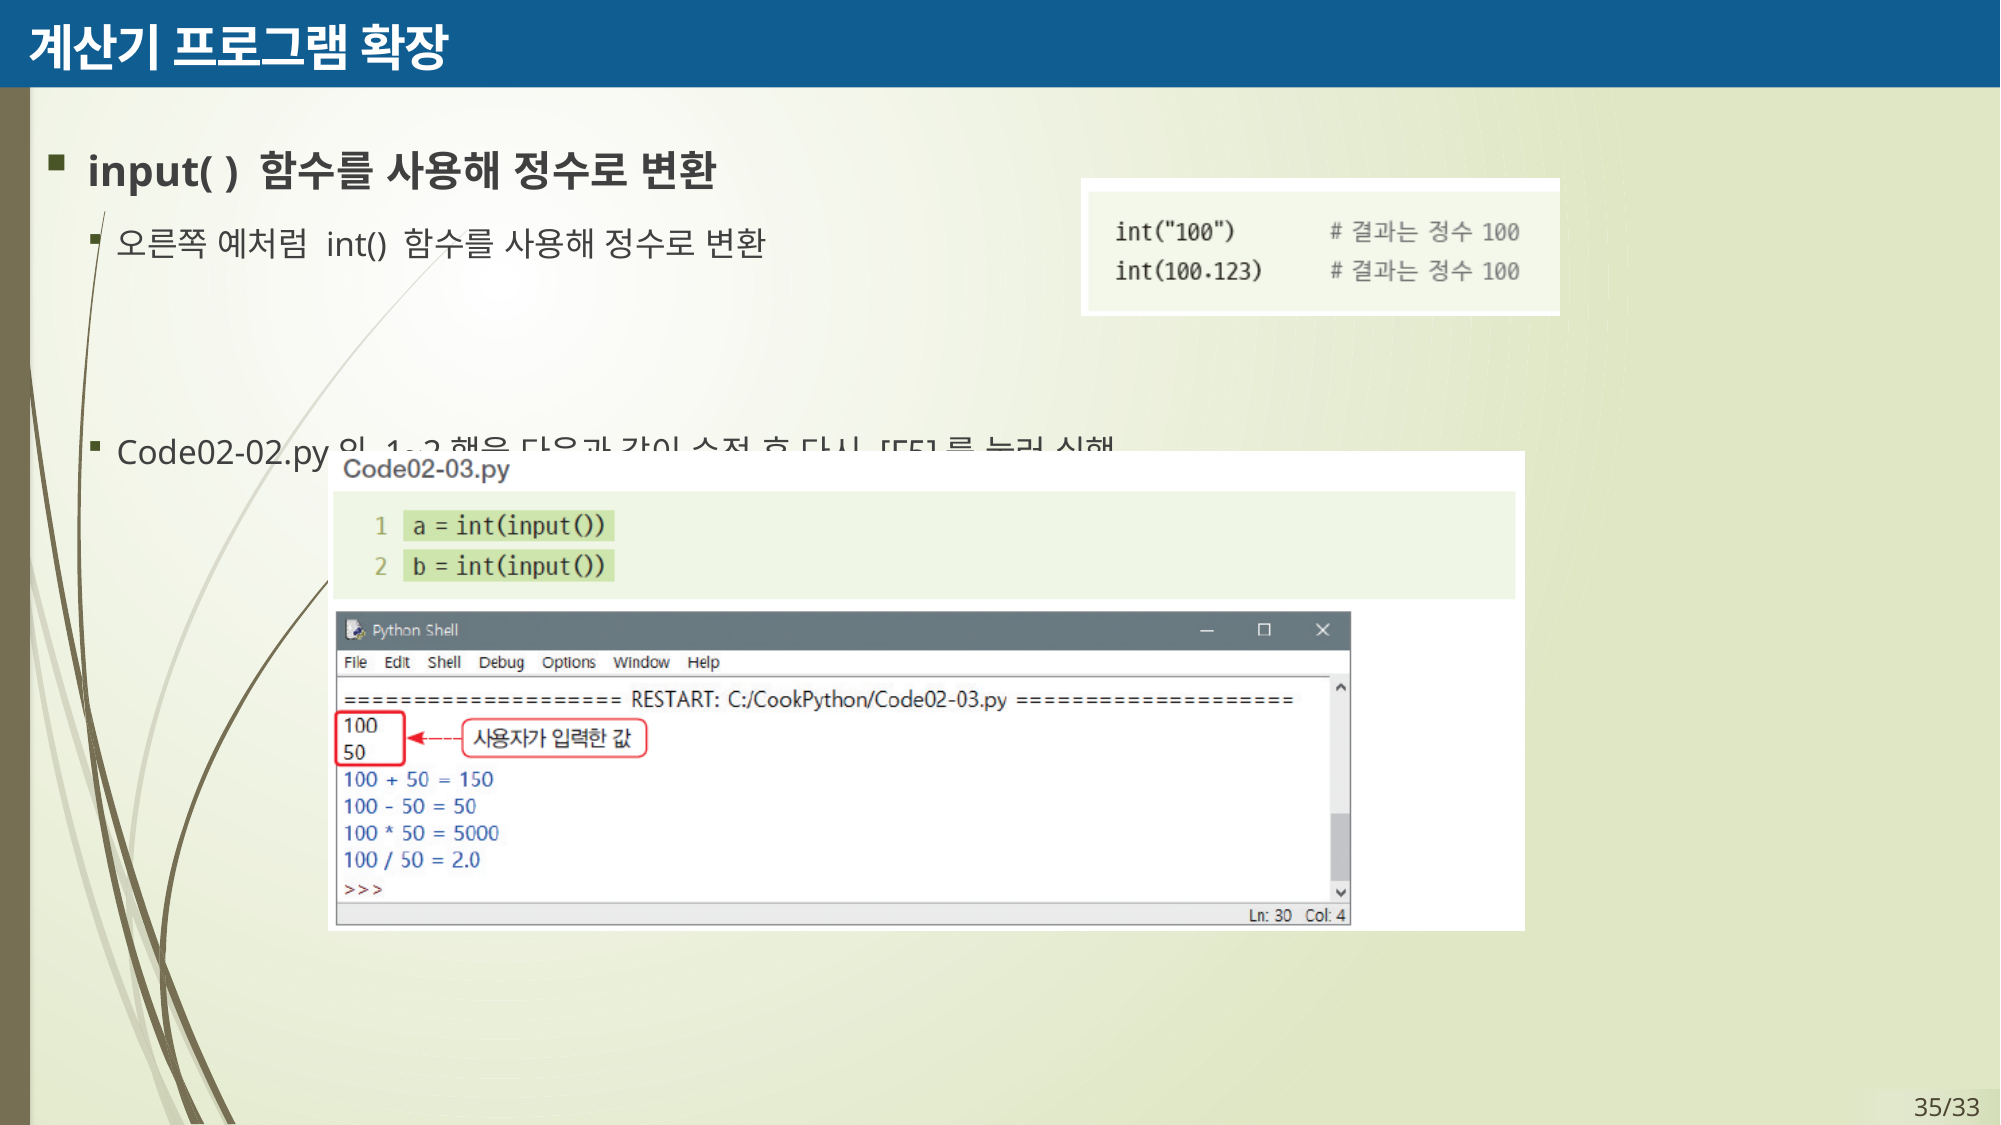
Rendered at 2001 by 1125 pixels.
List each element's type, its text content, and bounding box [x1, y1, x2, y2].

picture [327, 451, 1525, 932]
picture [1080, 178, 1560, 317]
list input( ) 함수를 사용해 정수로 변환 오른쪽 예처럼 int() 함수를 사용해 정수로 변환 Code02-02.py의 1~2행을 다음과 같이 수정 후 다시 [F5]를 눌러 실행 [13, 126, 1975, 1057]
title 계산기 프로그램 확장 [13, 8, 1717, 87]
